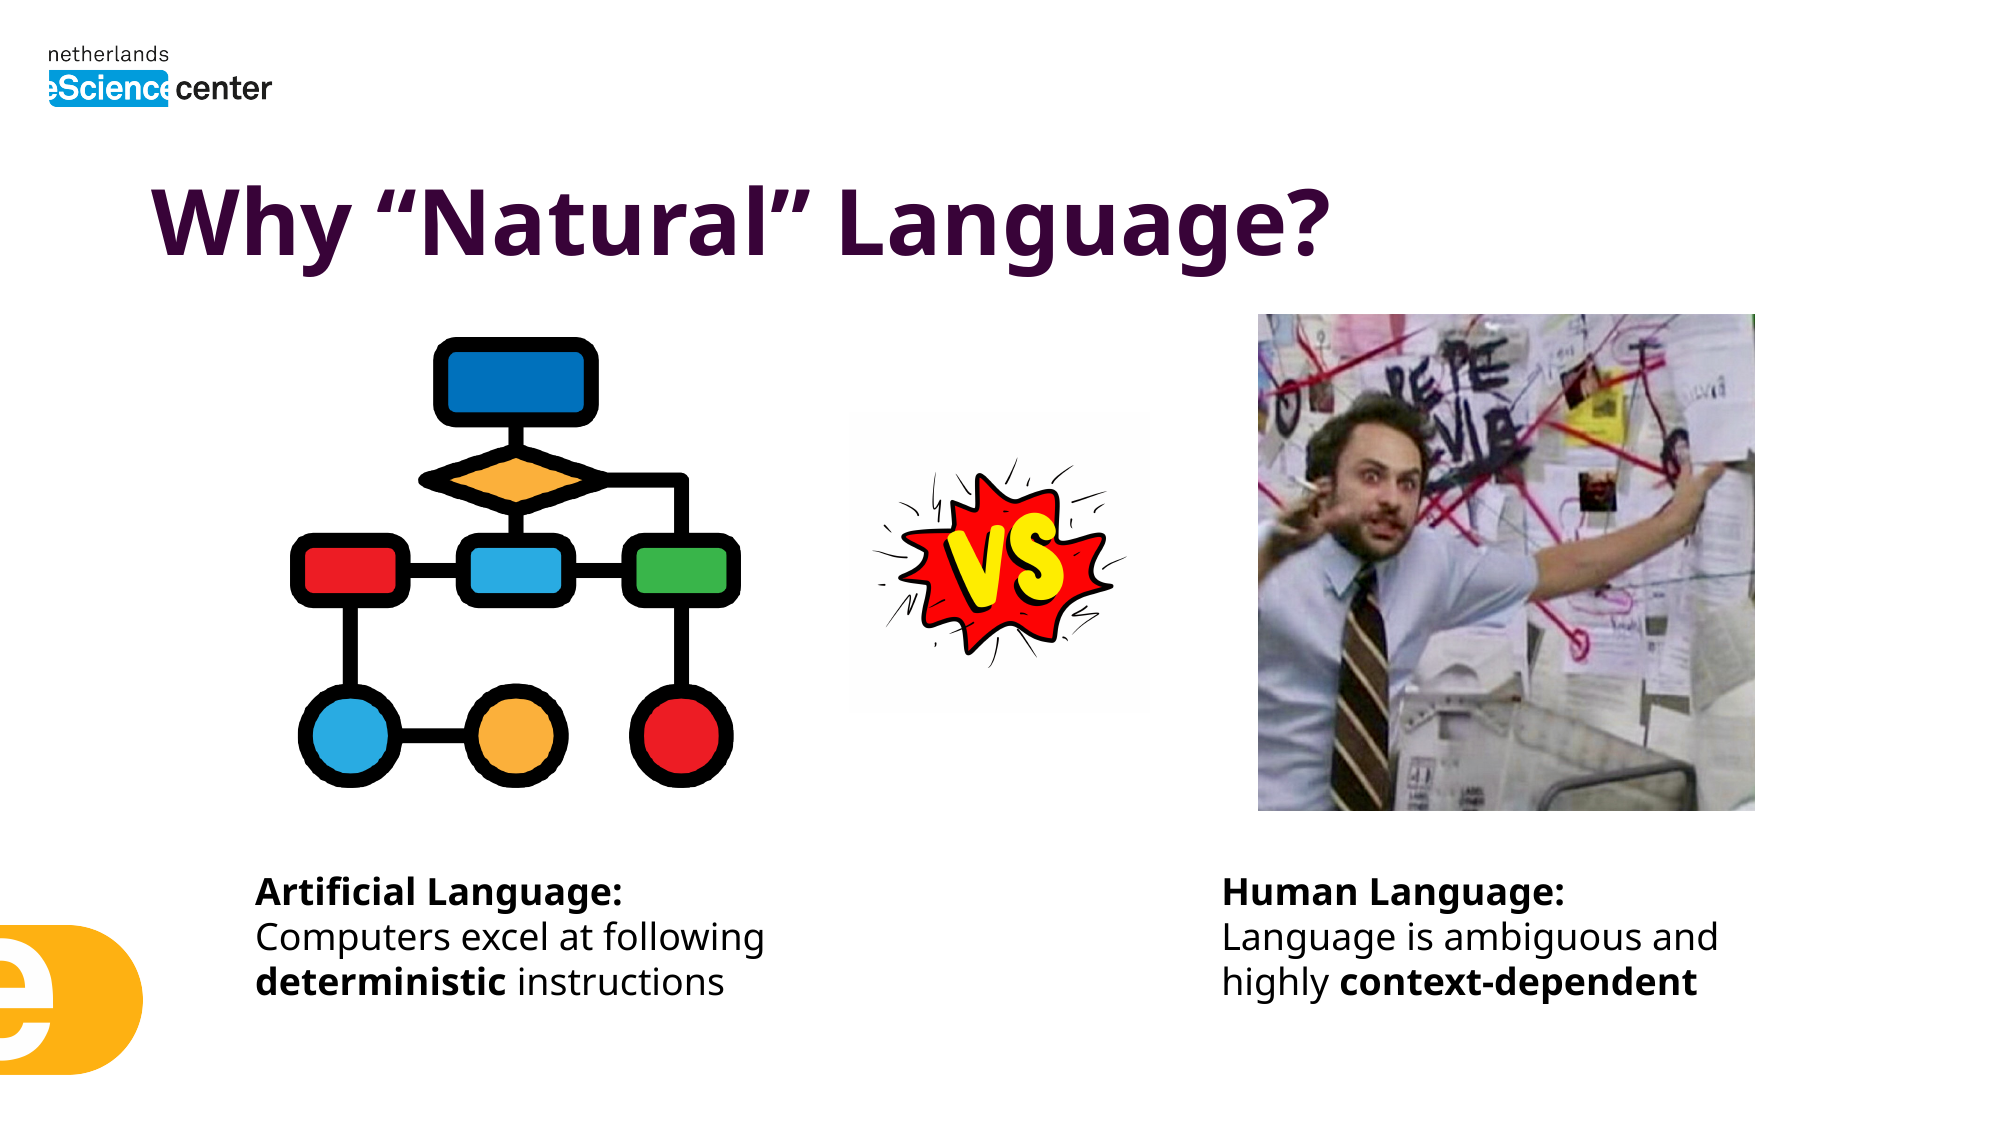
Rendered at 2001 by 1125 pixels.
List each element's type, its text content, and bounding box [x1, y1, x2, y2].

text_box Artificial Language: Computers excel at following deterministic instructions [240, 860, 791, 1011]
picture [290, 337, 741, 788]
picture [849, 412, 1150, 713]
title Why “Natural” Language? [136, 151, 1863, 300]
picture [1258, 314, 1755, 811]
text_box Human Language: Language is ambiguous and highly context-dependent [1206, 860, 1745, 1011]
picture [0, 925, 143, 1075]
picture [17, 21, 295, 135]
